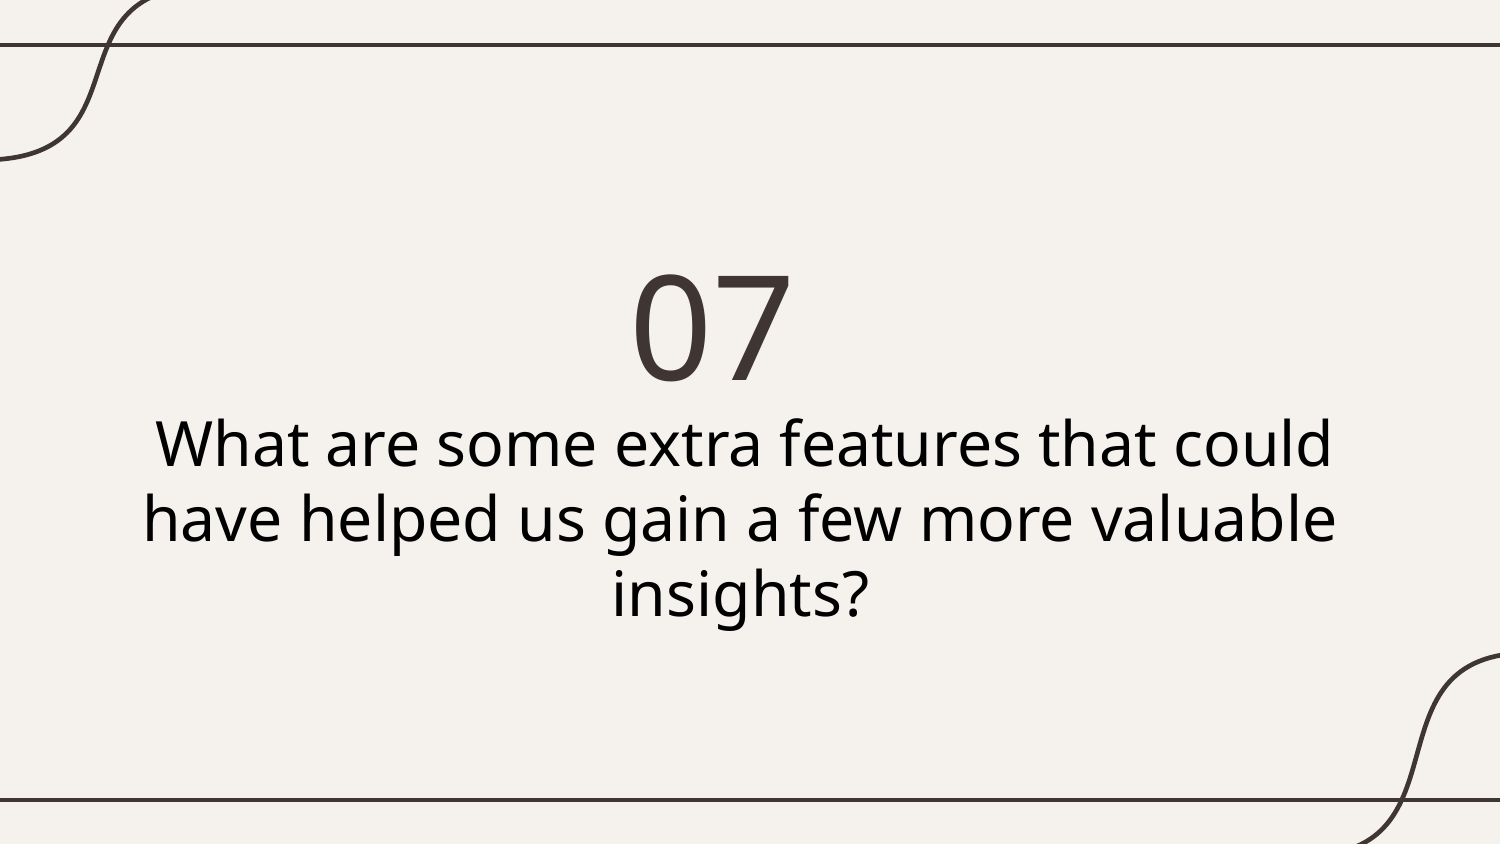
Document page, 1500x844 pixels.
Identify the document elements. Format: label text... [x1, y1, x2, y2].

title 07 [614, 219, 886, 381]
title What are some extra features that could have helped us gain a few more valuable insights? [99, 389, 1383, 524]
